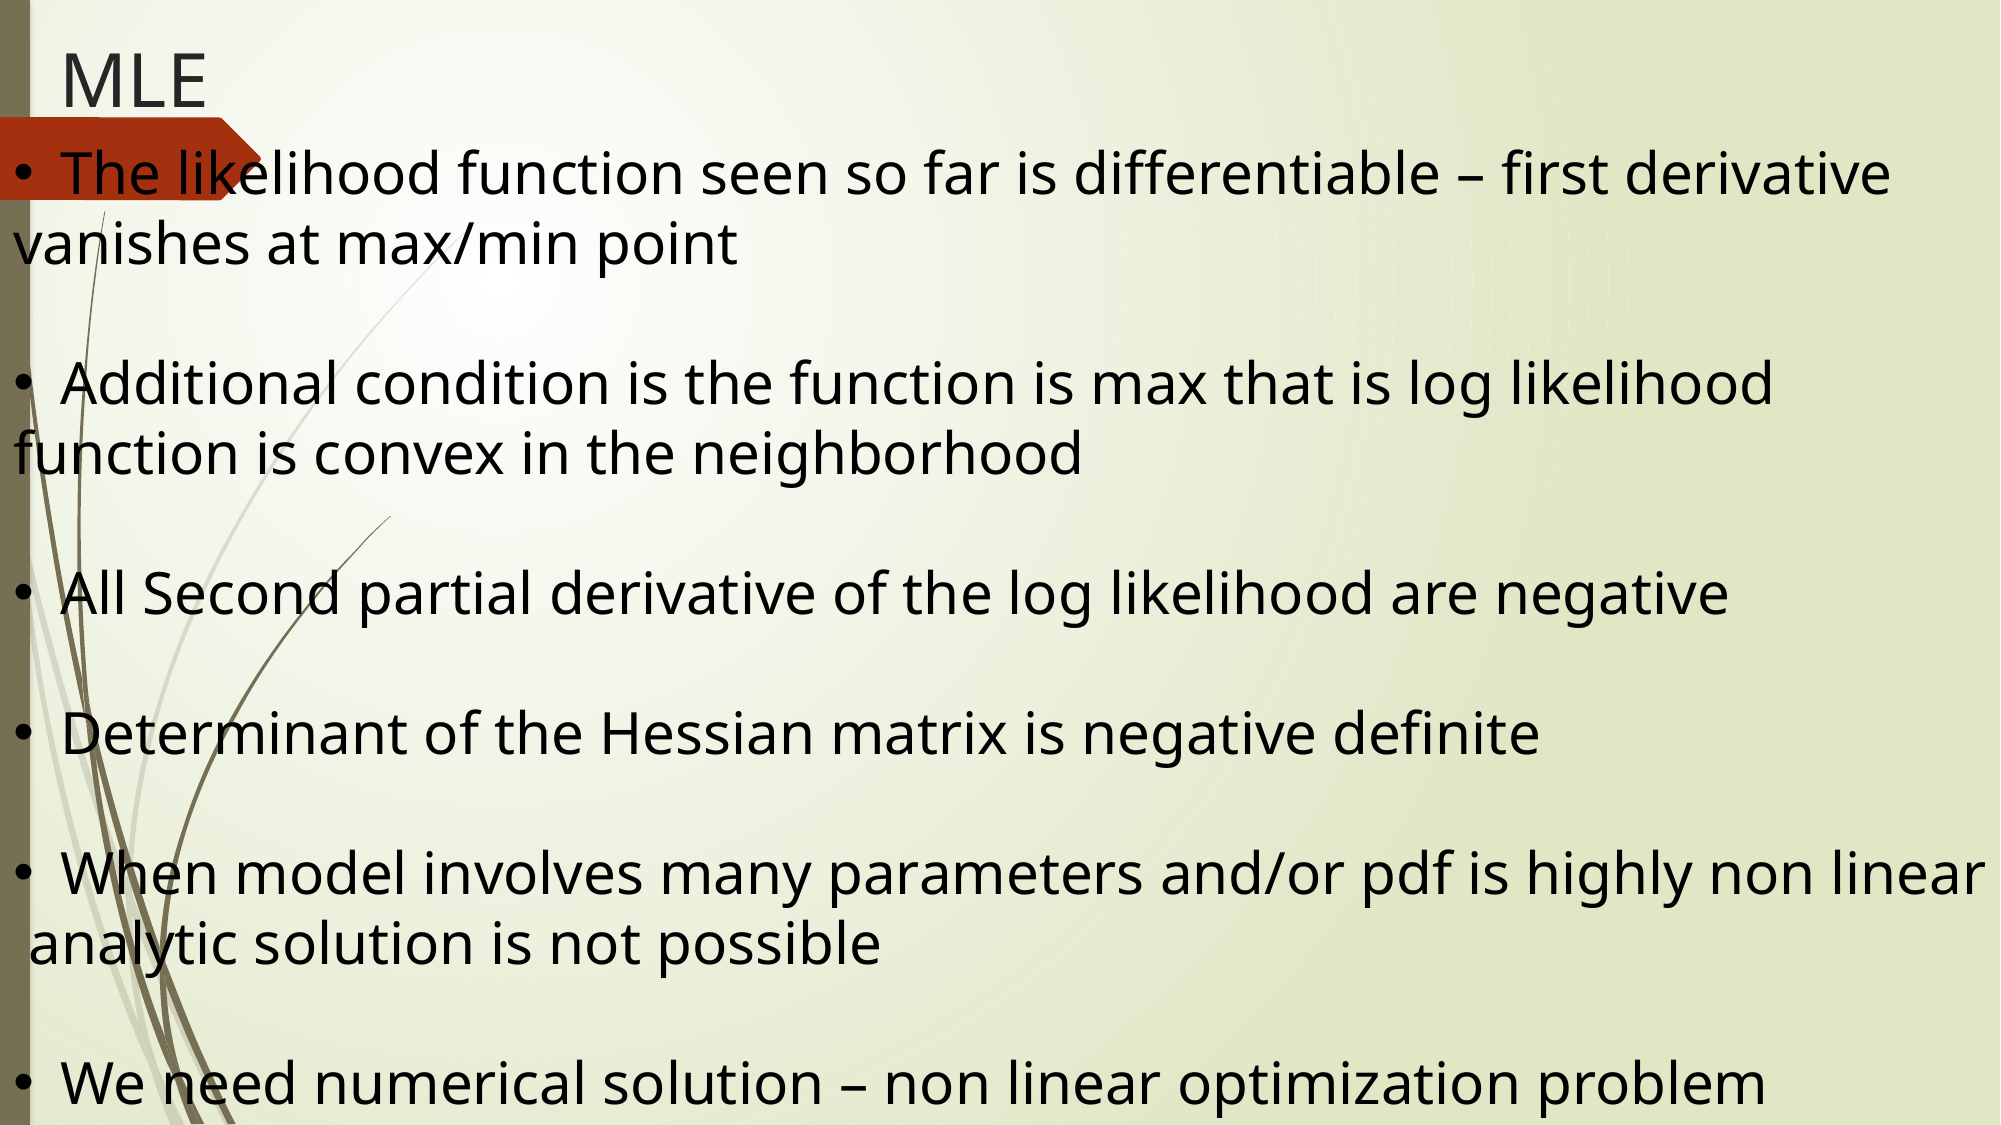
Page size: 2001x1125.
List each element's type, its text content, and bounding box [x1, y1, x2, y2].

title MLE [44, 24, 1456, 129]
text_box The likelihood function seen so far is differentiable – first derivative vanishes at max/min point Additional condition is the function is max that is log likelihood function is convex in the neighborhood All Second partial derivative of the log likelihood are negative Determinant of the Hessian matrix is negative definite When model involves many parameters and/or pdf is highly non linear analytic solution is not possible We need numerical solution – non linear optimization problem [0, 129, 2000, 1124]
